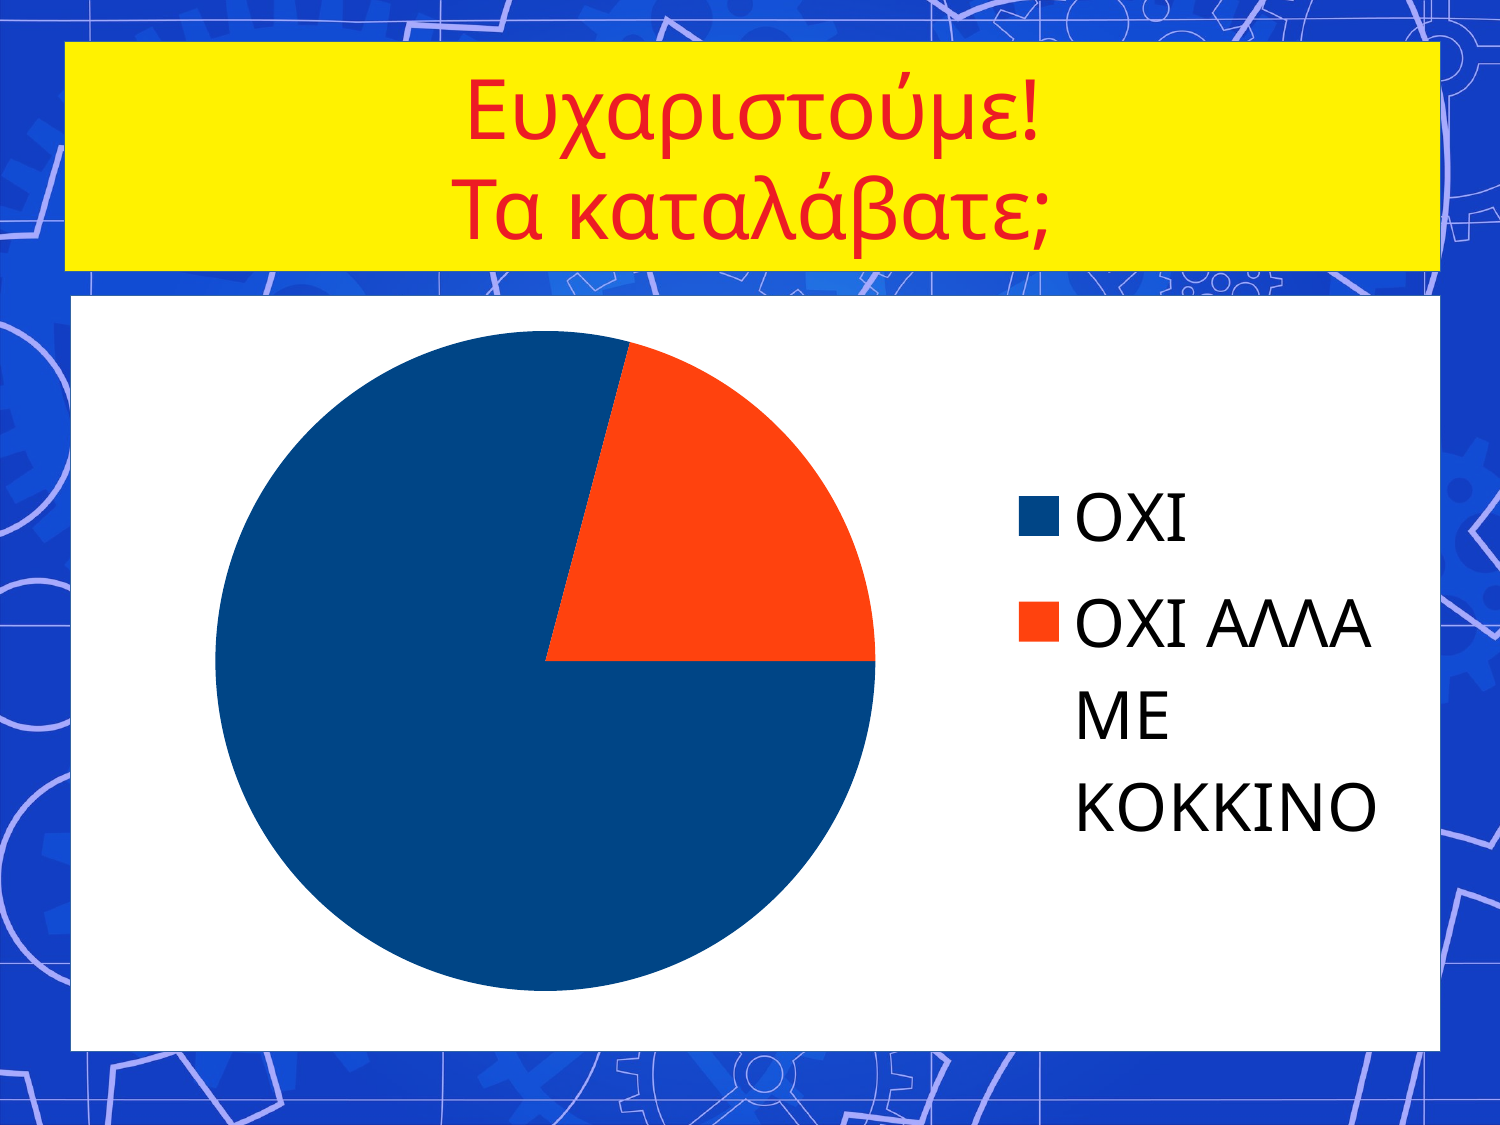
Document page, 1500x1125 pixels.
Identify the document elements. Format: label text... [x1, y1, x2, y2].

text_box Ευχαριστούμε! Τα καταλάβατε; [64, 41, 1441, 272]
picture [0, 0, 1500, 1125]
chart [93, 317, 1416, 1005]
text_box [70, 295, 1441, 1052]
